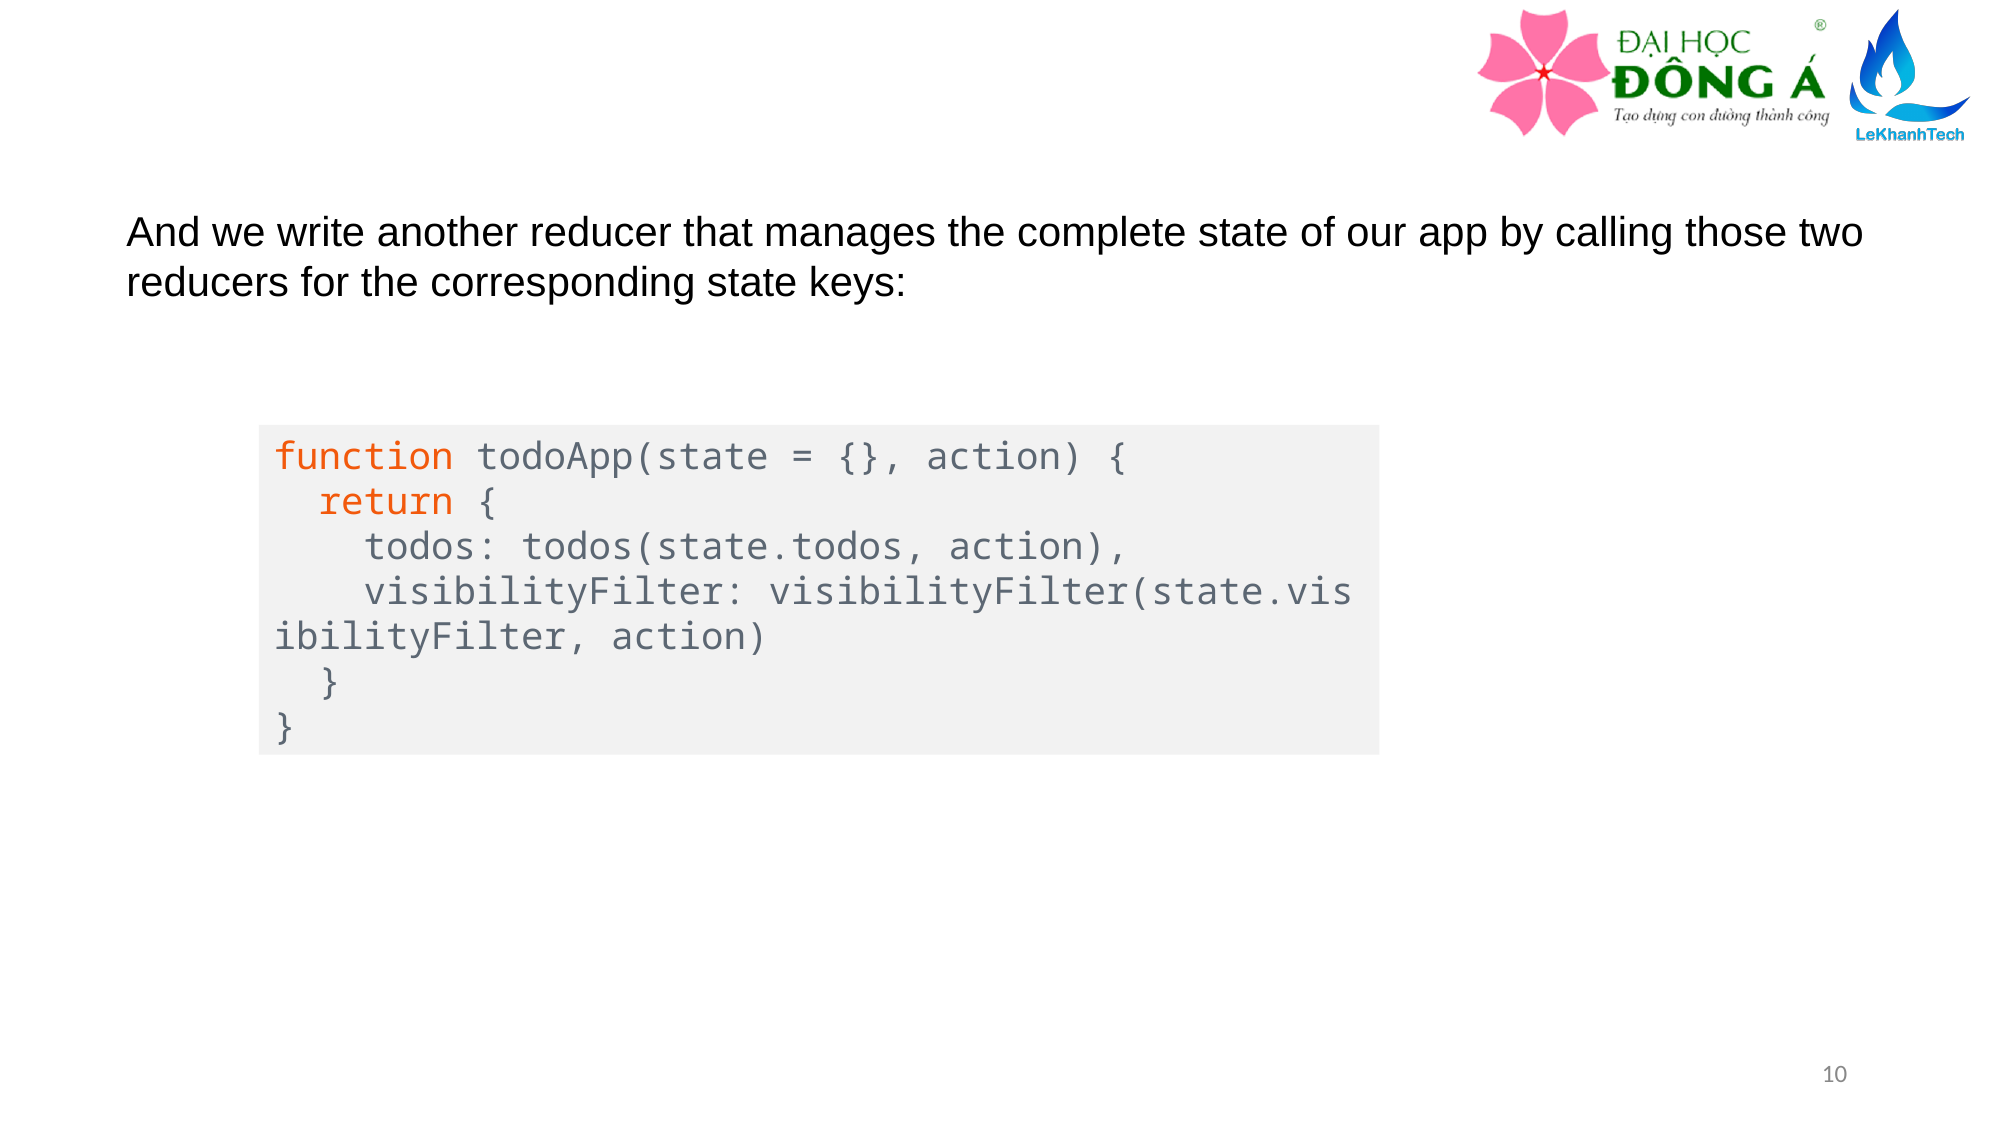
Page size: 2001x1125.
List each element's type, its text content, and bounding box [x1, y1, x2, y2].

slide_number 10 [1412, 1042, 1863, 1103]
text_box And we write another reducer that manages the complete state of our app by calling those two reducers for the corresponding state keys: [111, 197, 1900, 312]
text_box function todoApp(state = {}, action) { return { todos: todos(state.todos, action), visibilityFilter: visibilityFilter(state.visibilityFilter, action) } } [258, 424, 1380, 755]
picture [1465, 5, 1980, 144]
